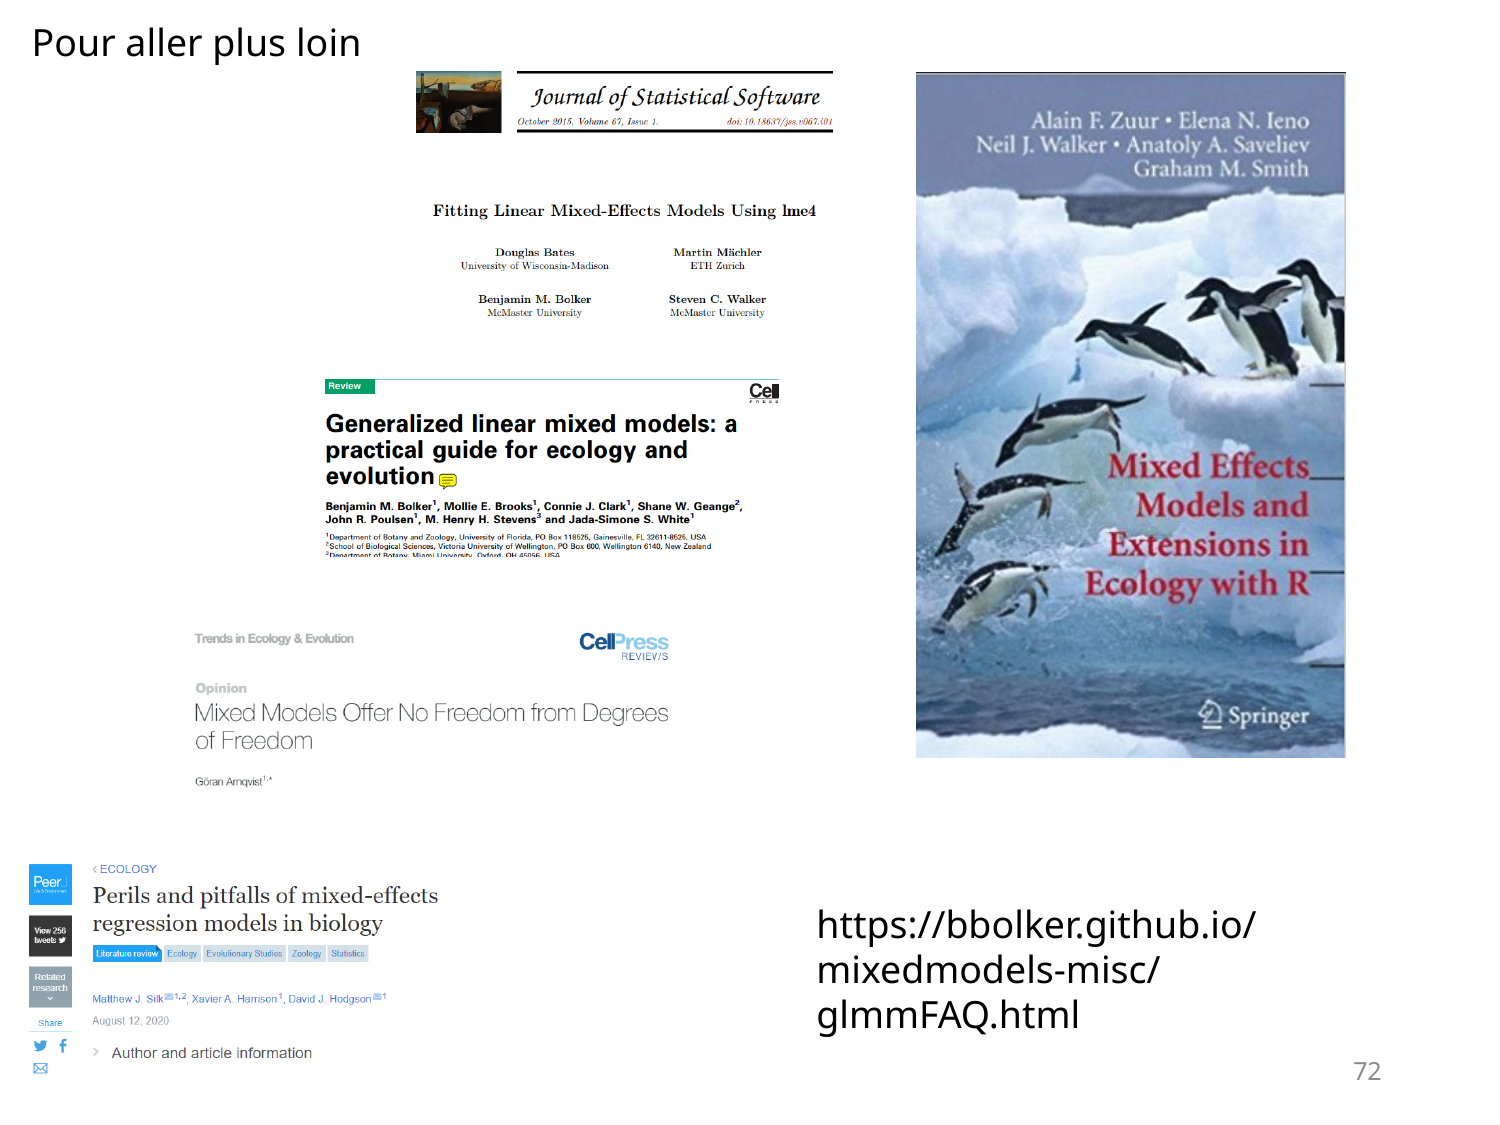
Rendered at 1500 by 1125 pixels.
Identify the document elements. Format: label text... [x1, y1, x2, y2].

slide_number 72 [1059, 1042, 1397, 1103]
picture [0, 851, 575, 1074]
text_box https://bbolker.github.io/mixedmodels-misc/glmmFAQ.html [801, 893, 1397, 1044]
text_box Pour aller plus loin [16, 11, 914, 72]
picture [405, 52, 846, 326]
picture [313, 366, 802, 557]
picture [915, 72, 1346, 758]
picture [174, 614, 696, 796]
